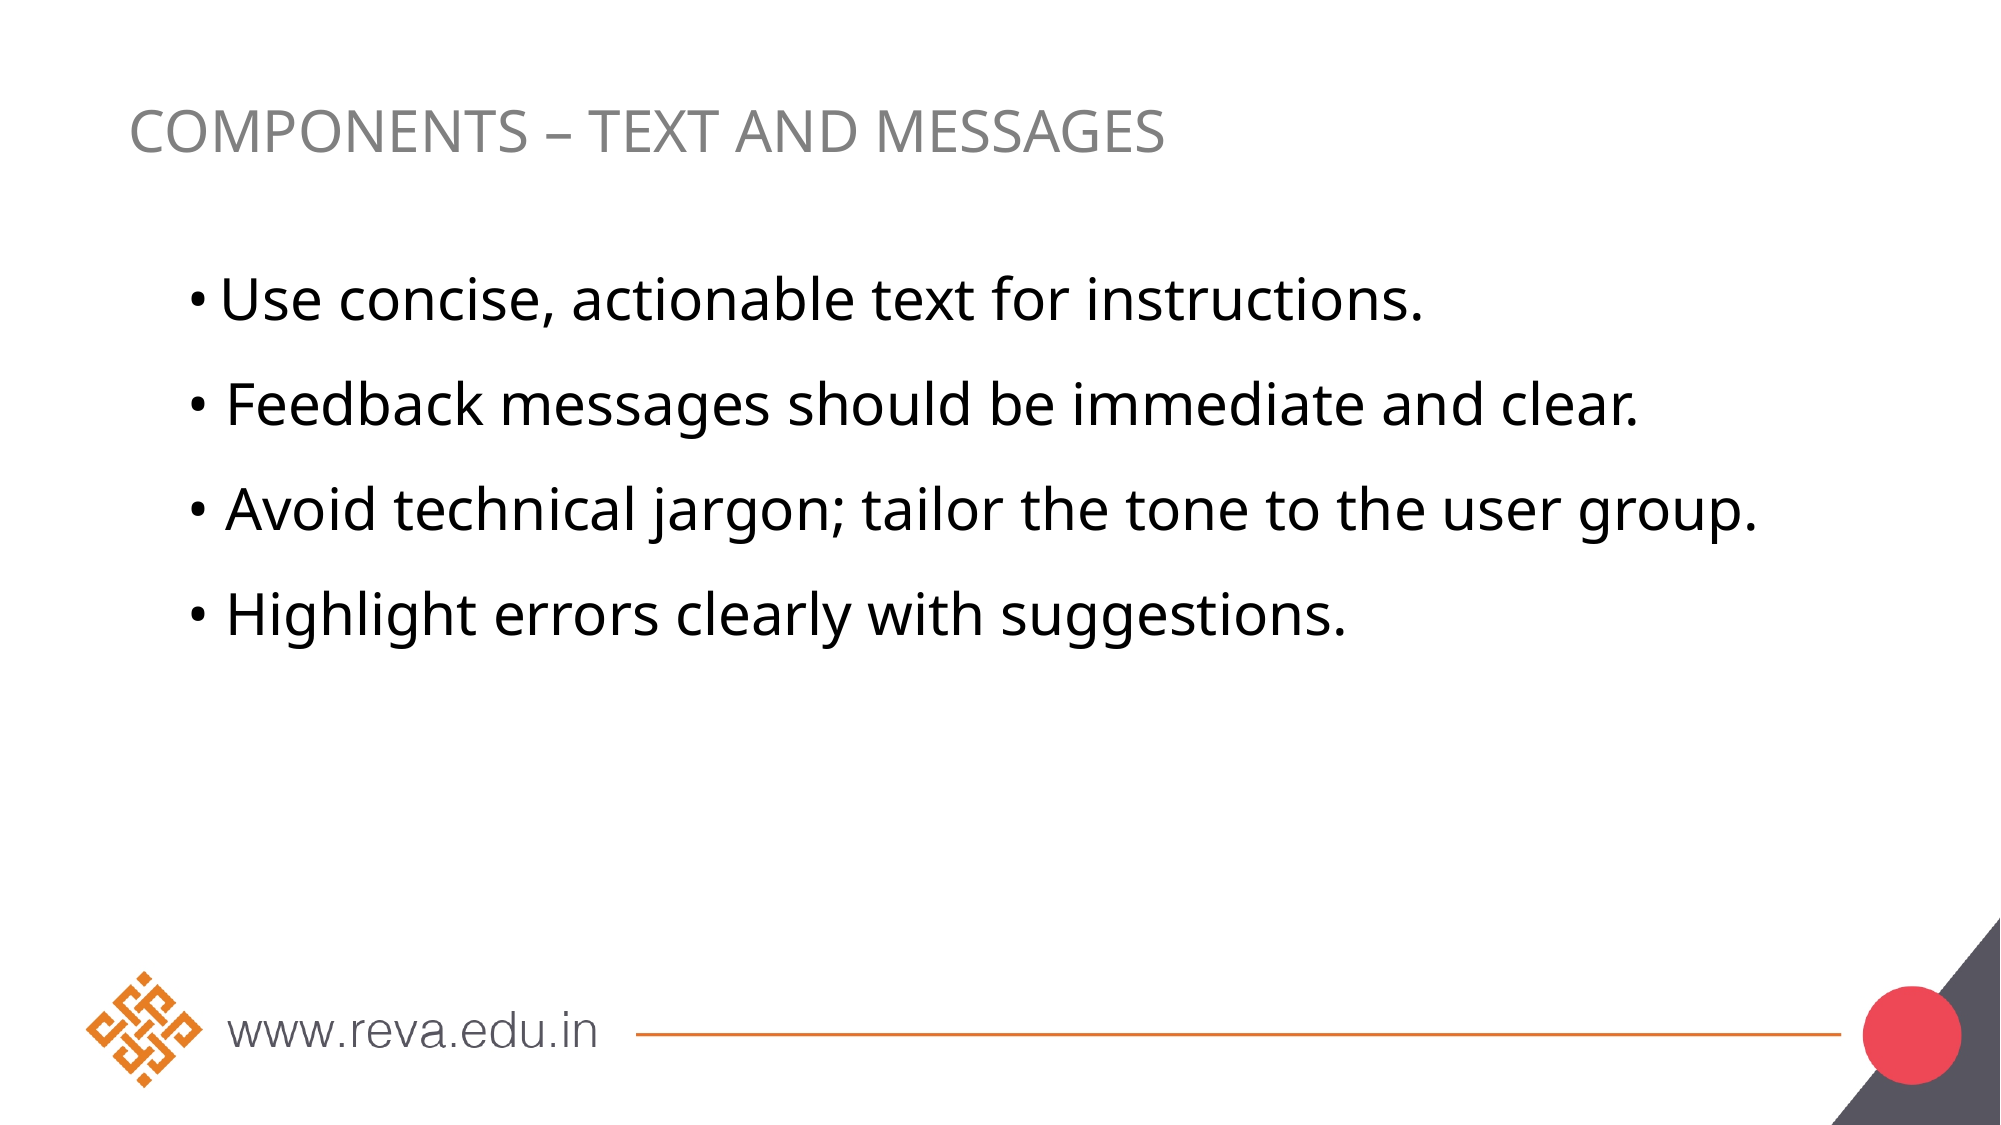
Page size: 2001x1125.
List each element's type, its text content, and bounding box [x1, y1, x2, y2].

picture [0, 0, 2000, 1125]
title Components – Text and Messages [114, 64, 1615, 203]
text_box • Use concise, actionable text for instructions. • Feedback messages should be immediate and clear. • Avoid technical jargon; tailor the tone to the user group. • Highlight errors clearly with suggestions. [173, 219, 1839, 760]
